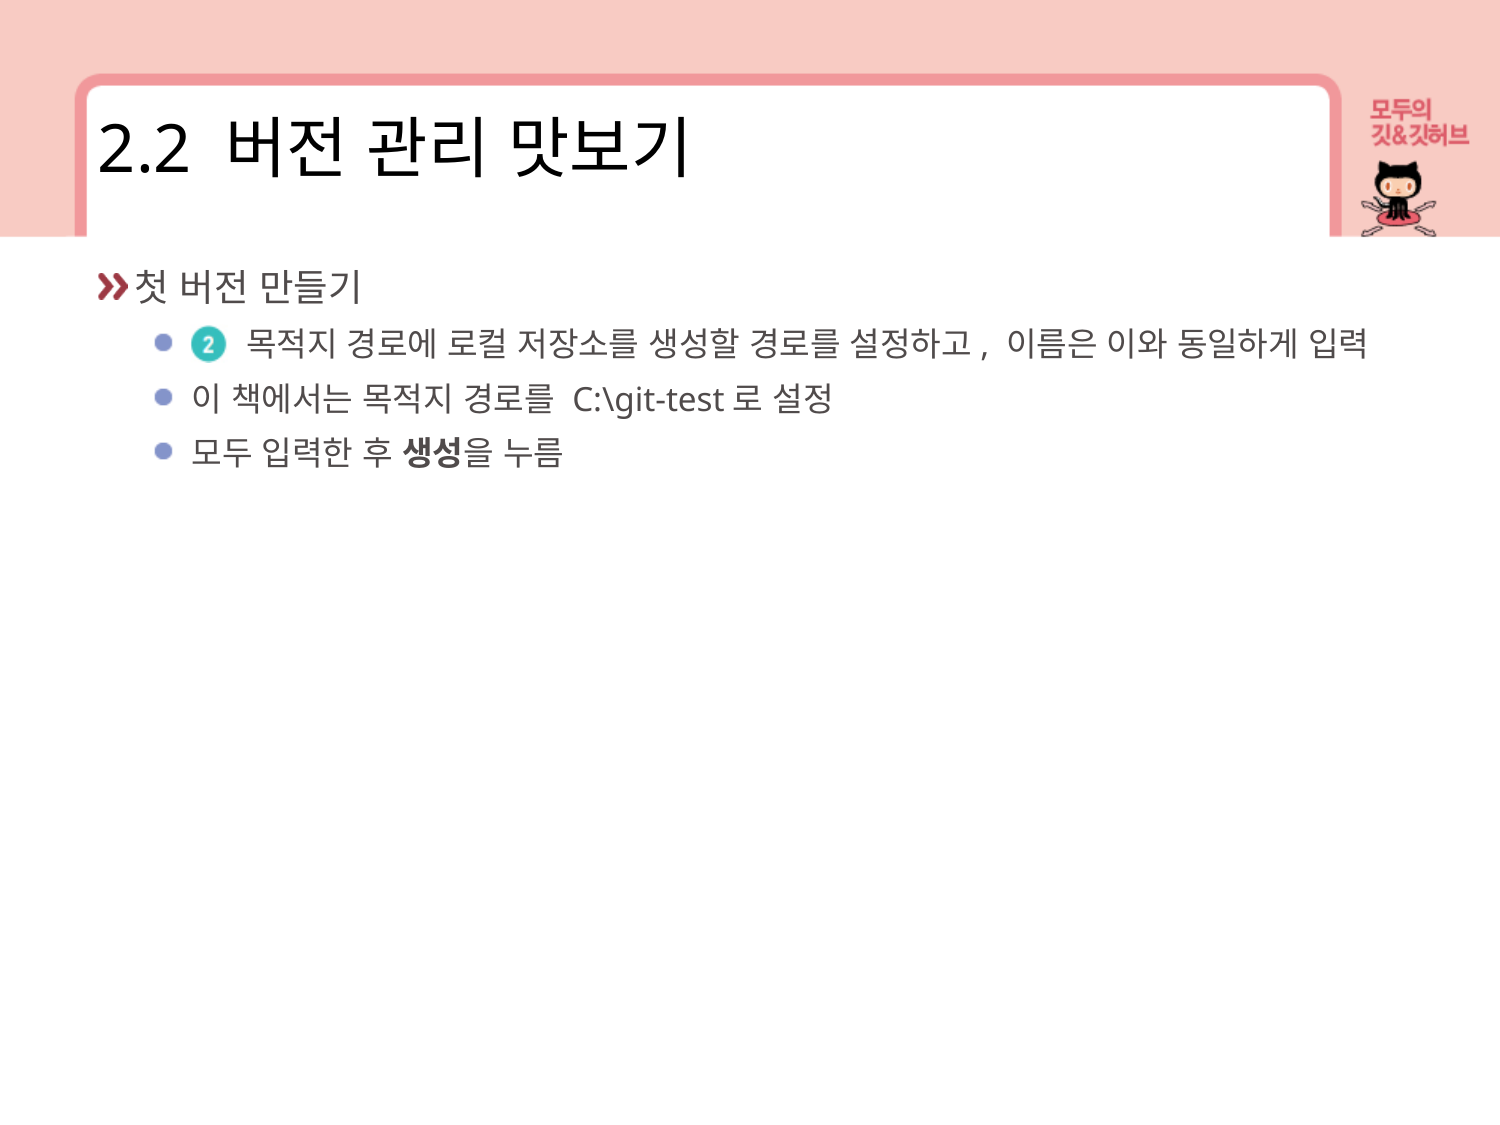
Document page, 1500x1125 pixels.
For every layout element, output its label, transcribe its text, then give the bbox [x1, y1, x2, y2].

text_box 첫 버전 만들기 목적지 경로에 로컬 저장소를 생성할 경로를 설정하고, 이름은 이와 동일하게 입력 이 책에서는 목적지 경로를 C:\git-test로 설정 모두 입력한 후 생성을 누름 [82, 252, 1413, 1067]
text_box 2.2 버전 관리 맛보기 [82, 61, 1413, 193]
picture [0, 0, 1500, 1125]
